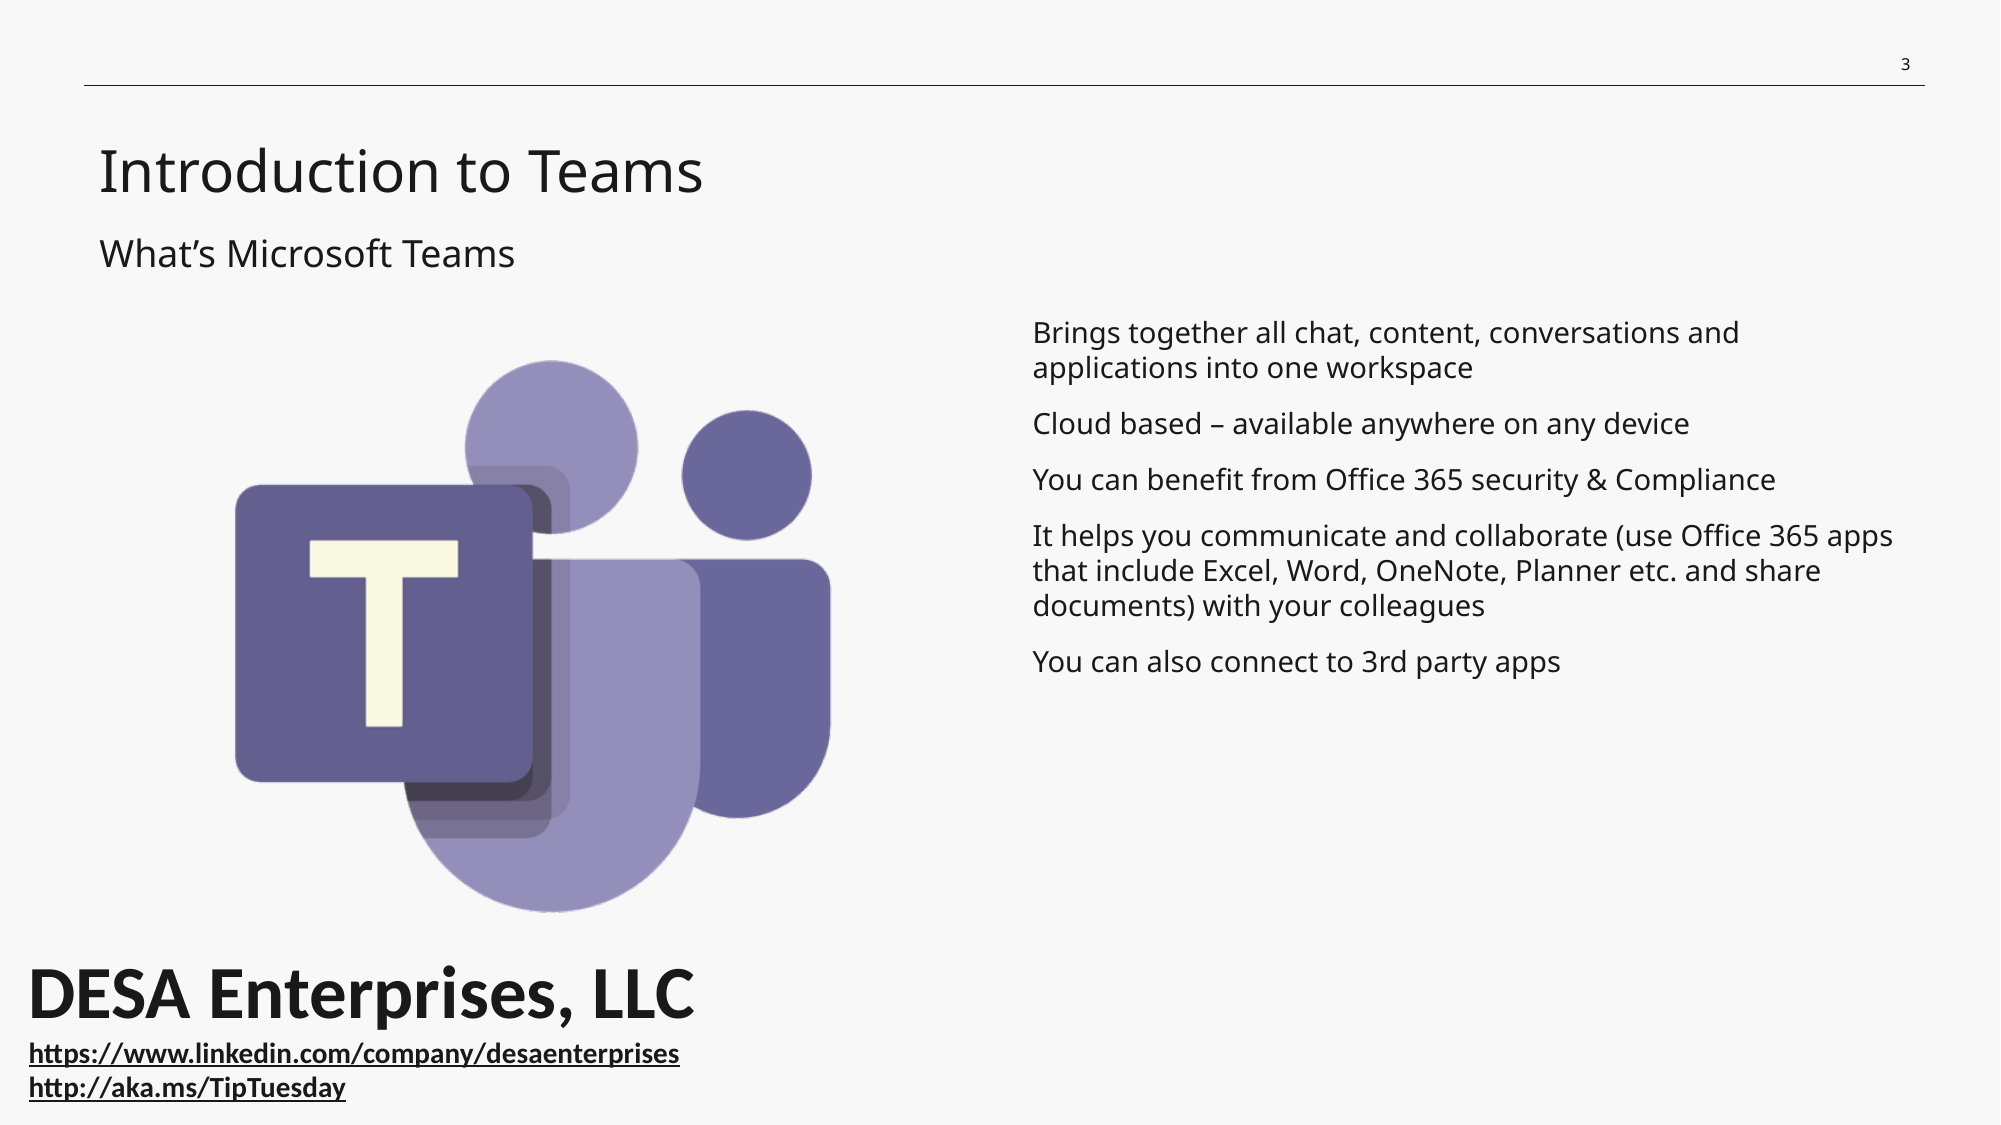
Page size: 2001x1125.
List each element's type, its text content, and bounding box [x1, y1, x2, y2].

list What’s Microsoft Teams [84, 222, 1928, 303]
picture [192, 306, 862, 976]
list Brings together all chat, content, conversations and applications into one workspace Cloud based – available anywhere on any device You can benefit from Office 365 security & Compliance It helps you communicate and collaborate (use Office 365 apps that include Excel, Word, OneNote, Planner etc. and share documents) with your colleagues You can also connect to 3rd party apps [1017, 307, 1928, 976]
text_box DESA Enterprises, LLC https://www.linkedin.com/company/desaenterprises http://aka.ms/TipTuesday [13, 936, 164, 1087]
slide_number 3 [1713, 46, 1926, 84]
title Introduction to Teams [84, 130, 1928, 218]
